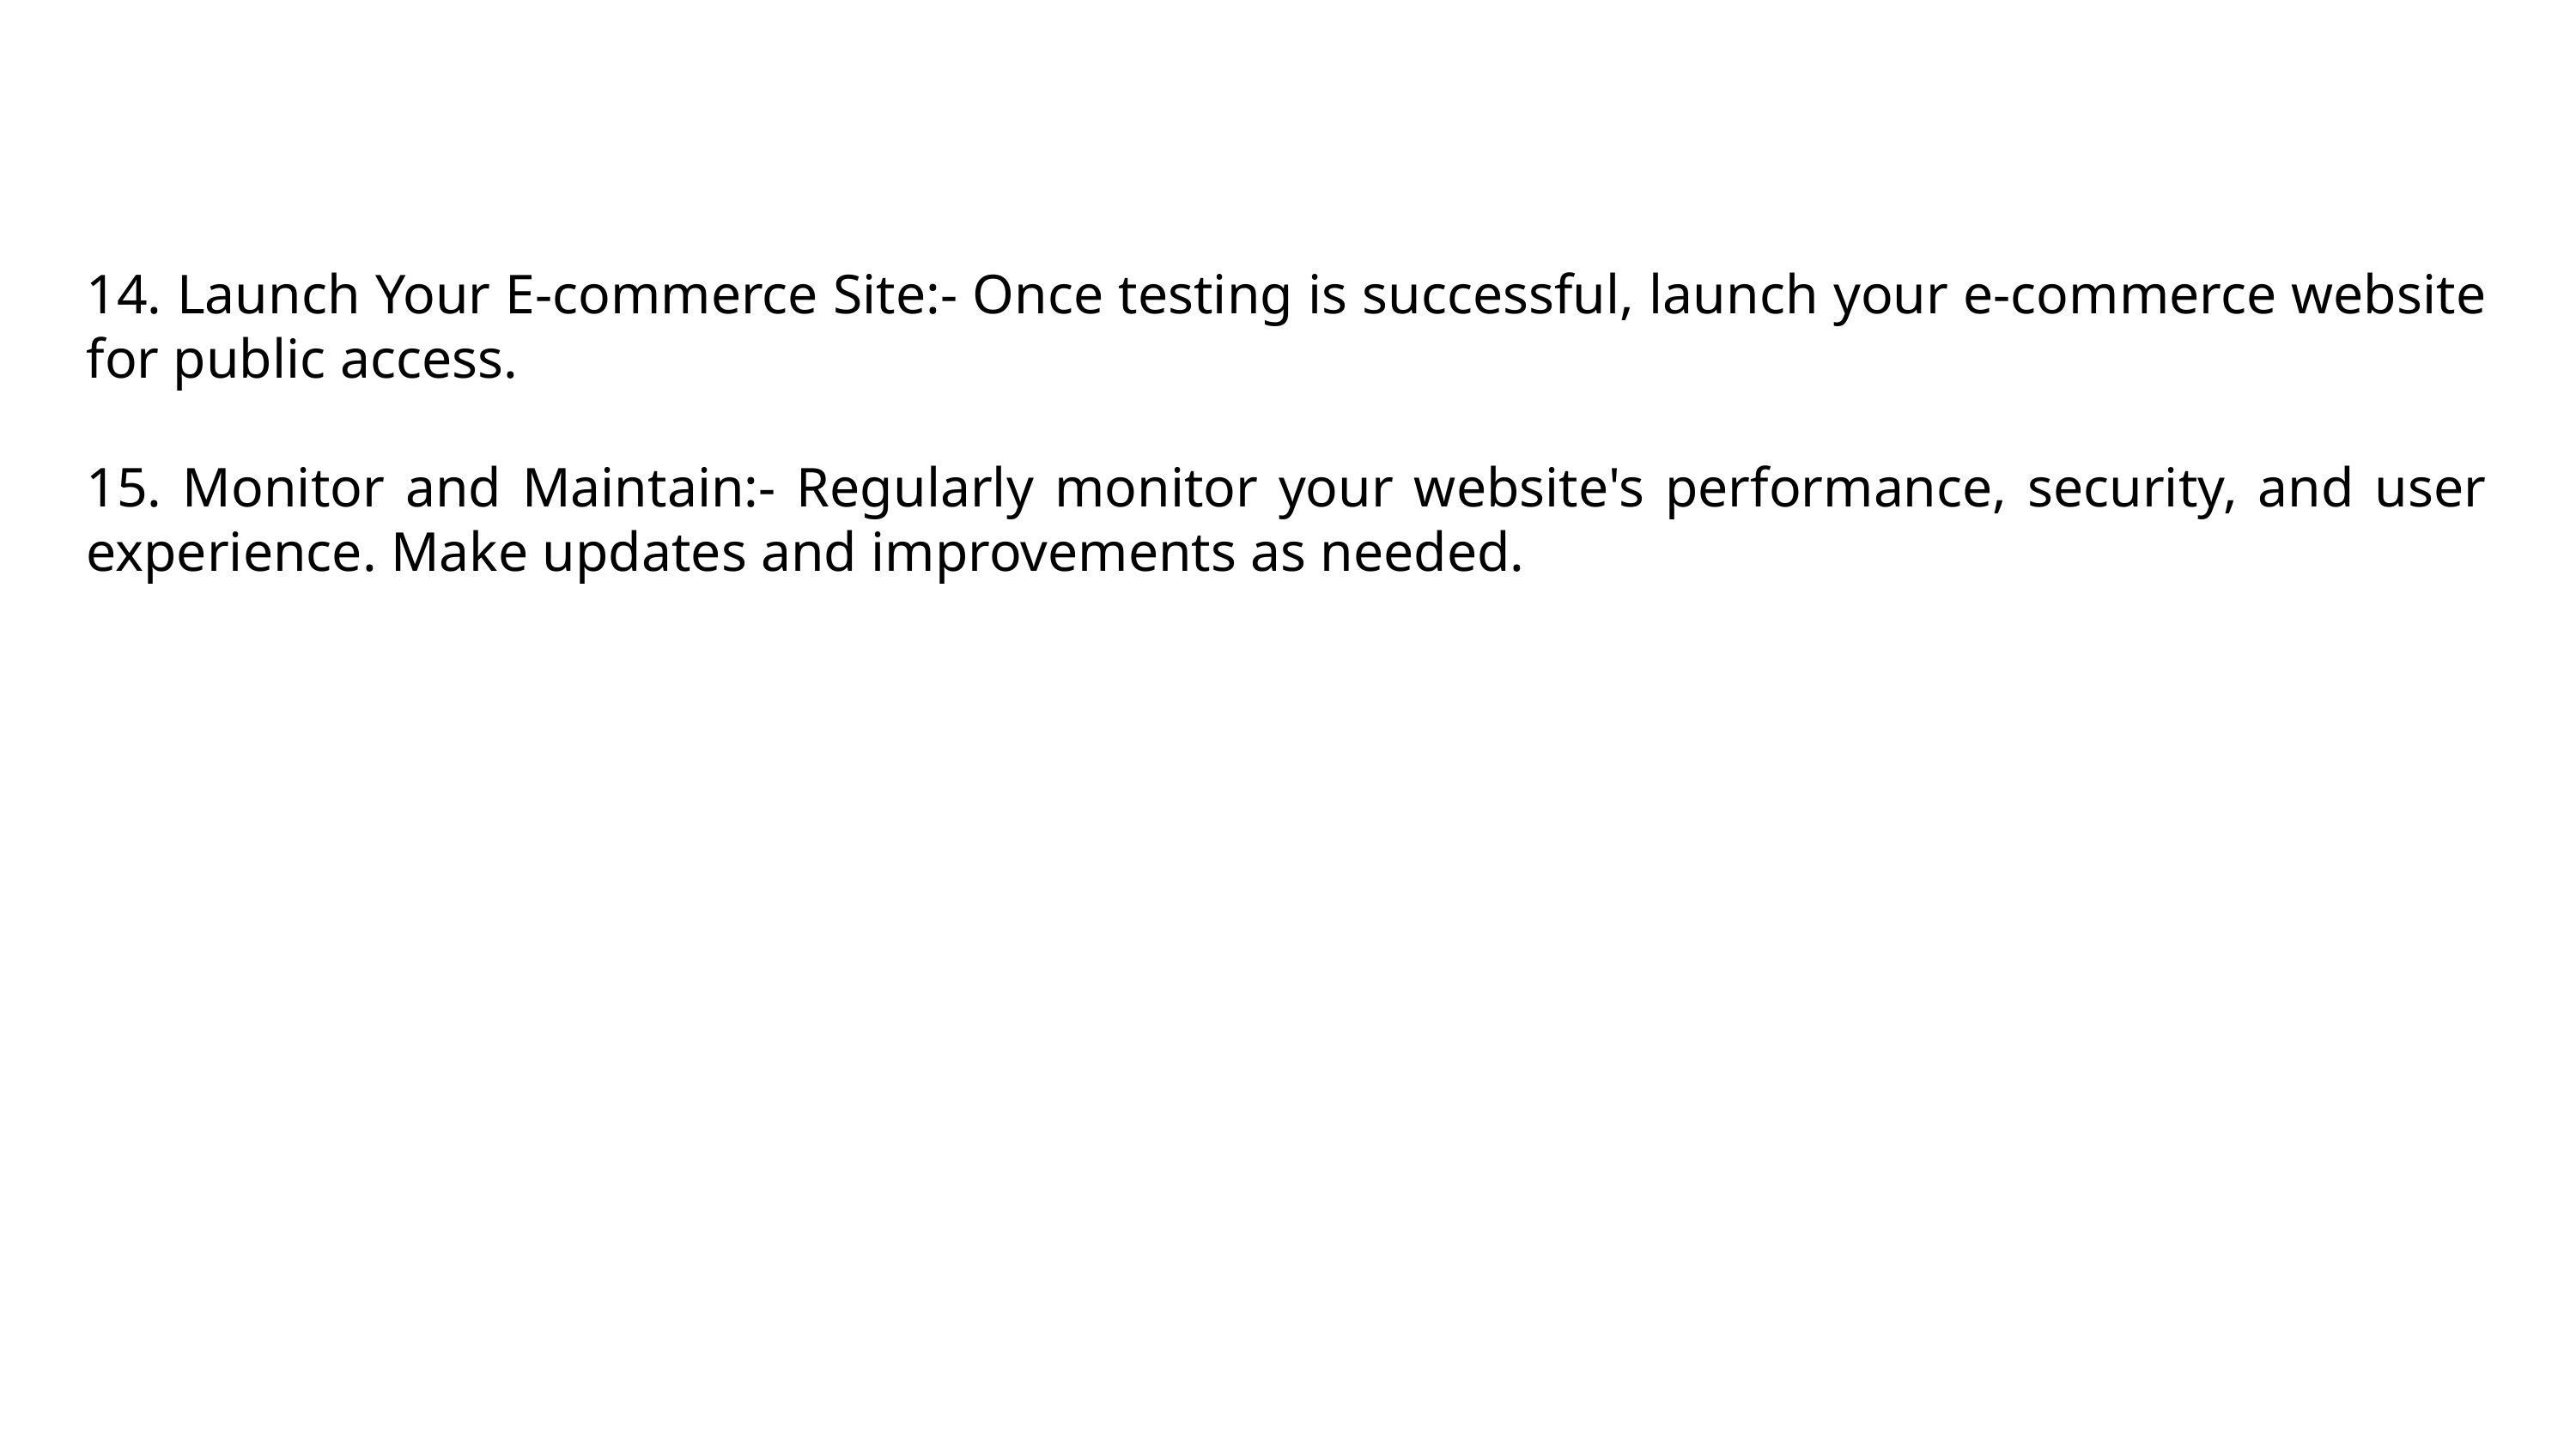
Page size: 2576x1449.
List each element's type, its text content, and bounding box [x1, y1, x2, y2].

text_box 14. Launch Your E-commerce Site:- Once testing is successful, launch your e-commerce website for public access. 15. Monitor and Maintain:- Regularly monitor your website's performance, security, and user experience. Make updates and improvements as needed. [73, 253, 2503, 652]
